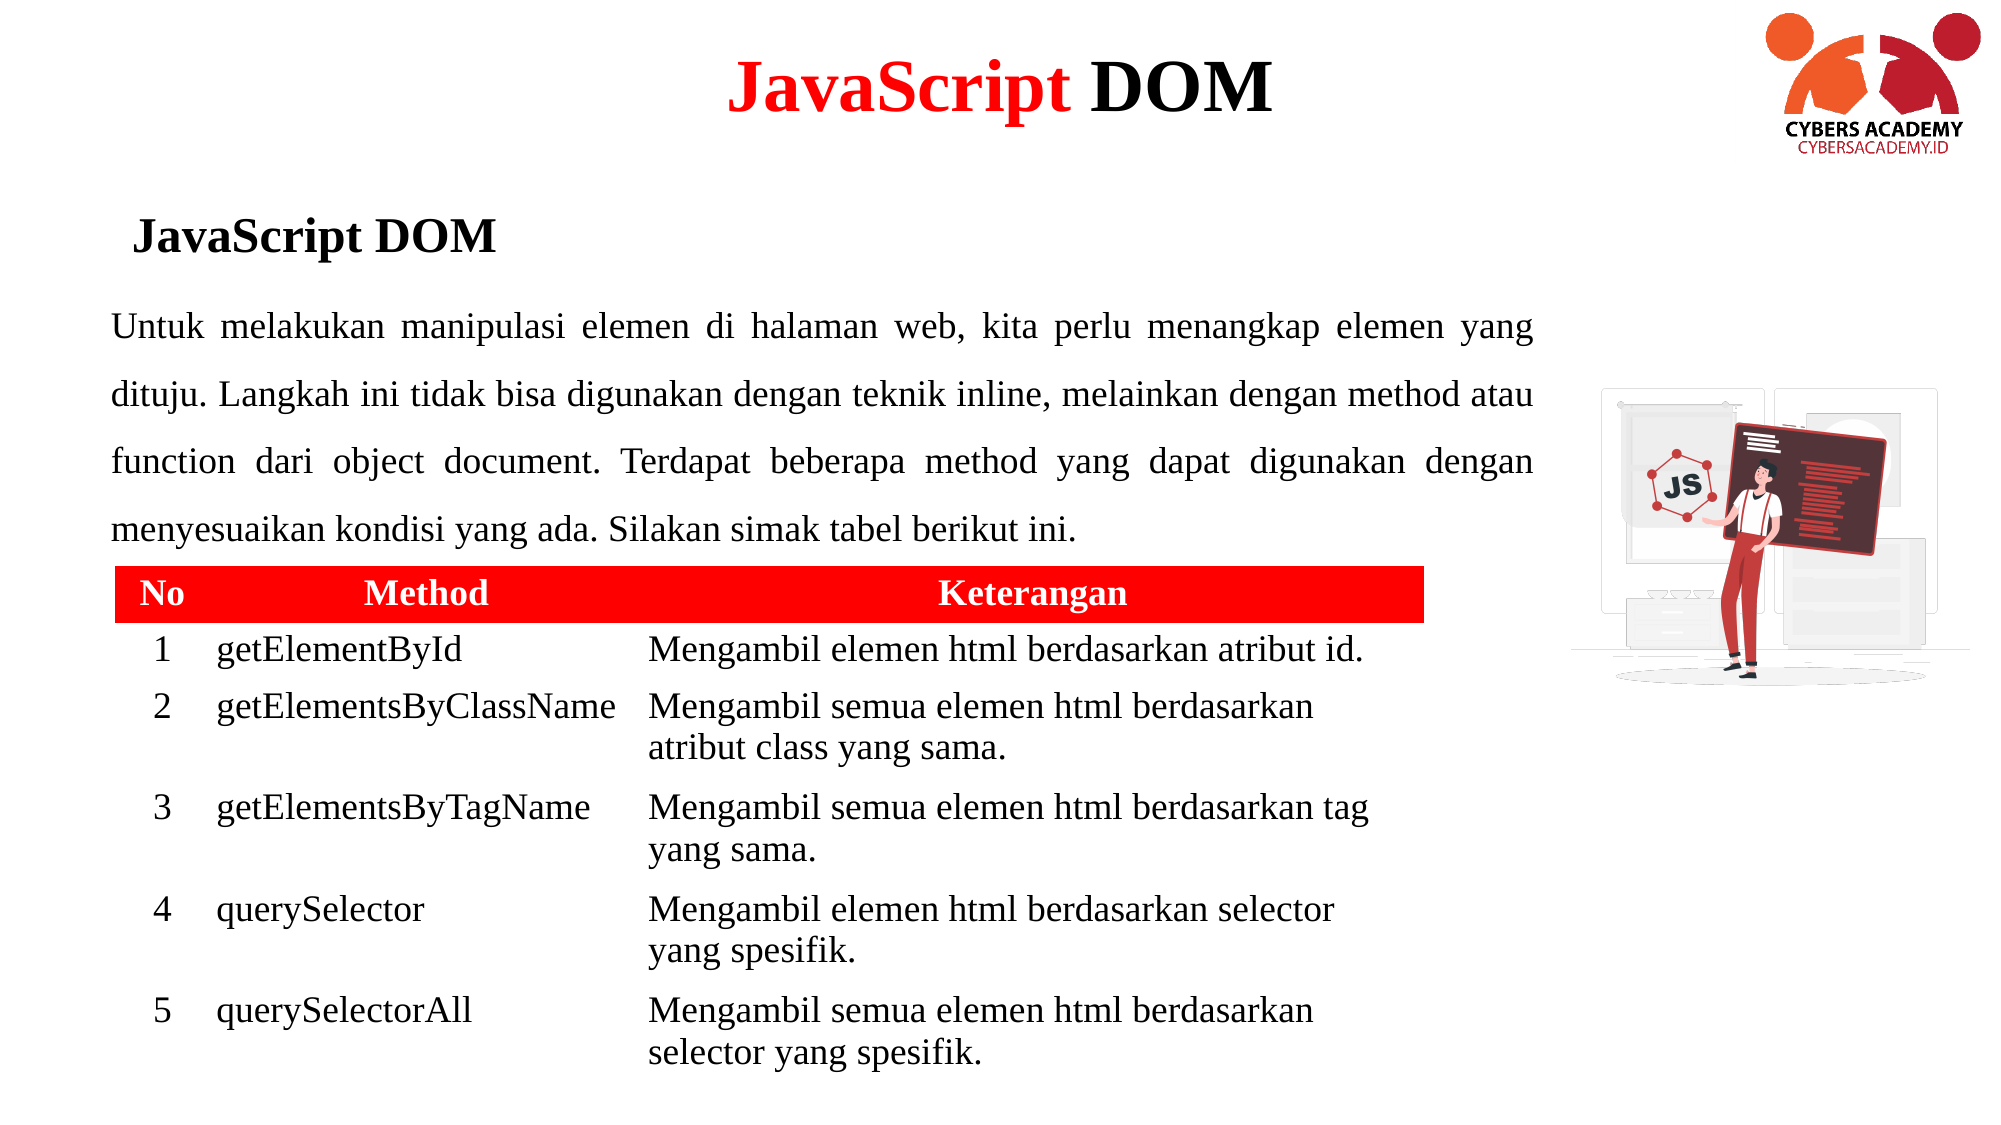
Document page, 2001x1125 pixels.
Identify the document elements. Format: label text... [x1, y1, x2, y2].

picture [1571, 344, 1970, 743]
table_cell querySelector [211, 882, 642, 984]
table_cell 1 [115, 623, 211, 679]
table_cell Mengambil elemen html berdasarkan selector yang spesifik. [642, 882, 1424, 984]
text_box JavaScript DOM [116, 191, 1252, 271]
table_cell Mengambil semua elemen html berdasarkan tag yang sama. [642, 781, 1424, 882]
text_box JavaScript DOM [576, 29, 1424, 135]
table_header Method [211, 566, 642, 623]
table_cell getElementsByClassName [211, 679, 642, 781]
picture [1735, 1, 2000, 164]
table_cell querySelectorAll [211, 984, 642, 1085]
table_cell Mengambil semua elemen html berdasarkan selector yang spesifik. [642, 984, 1424, 1085]
table_cell Mengambil semua elemen html berdasarkan atribut class yang sama. [642, 679, 1424, 781]
table_cell getElementById [211, 623, 642, 679]
table_cell Mengambil elemen html berdasarkan atribut id. [642, 623, 1424, 679]
table_cell 4 [115, 882, 211, 984]
table_cell 5 [115, 984, 211, 1085]
table_header Keterangan [642, 566, 1424, 623]
text_box Untuk melakukan manipulasi elemen di halaman web, kita perlu menangkap elemen yang dituju. Langkah ini tidak bisa digunakan dengan teknik inline, melainkan dengan method atau function dari object document. Terdapat beberapa method yang dapat digunakan dengan menyesuaikan kondisi yang ada. Silakan simak tabel berikut ini. [95, 271, 1551, 557]
table_cell 3 [115, 781, 211, 882]
table_header No [115, 566, 211, 623]
table_cell 2 [115, 679, 211, 781]
table_cell getElementsByTagName [211, 781, 642, 882]
